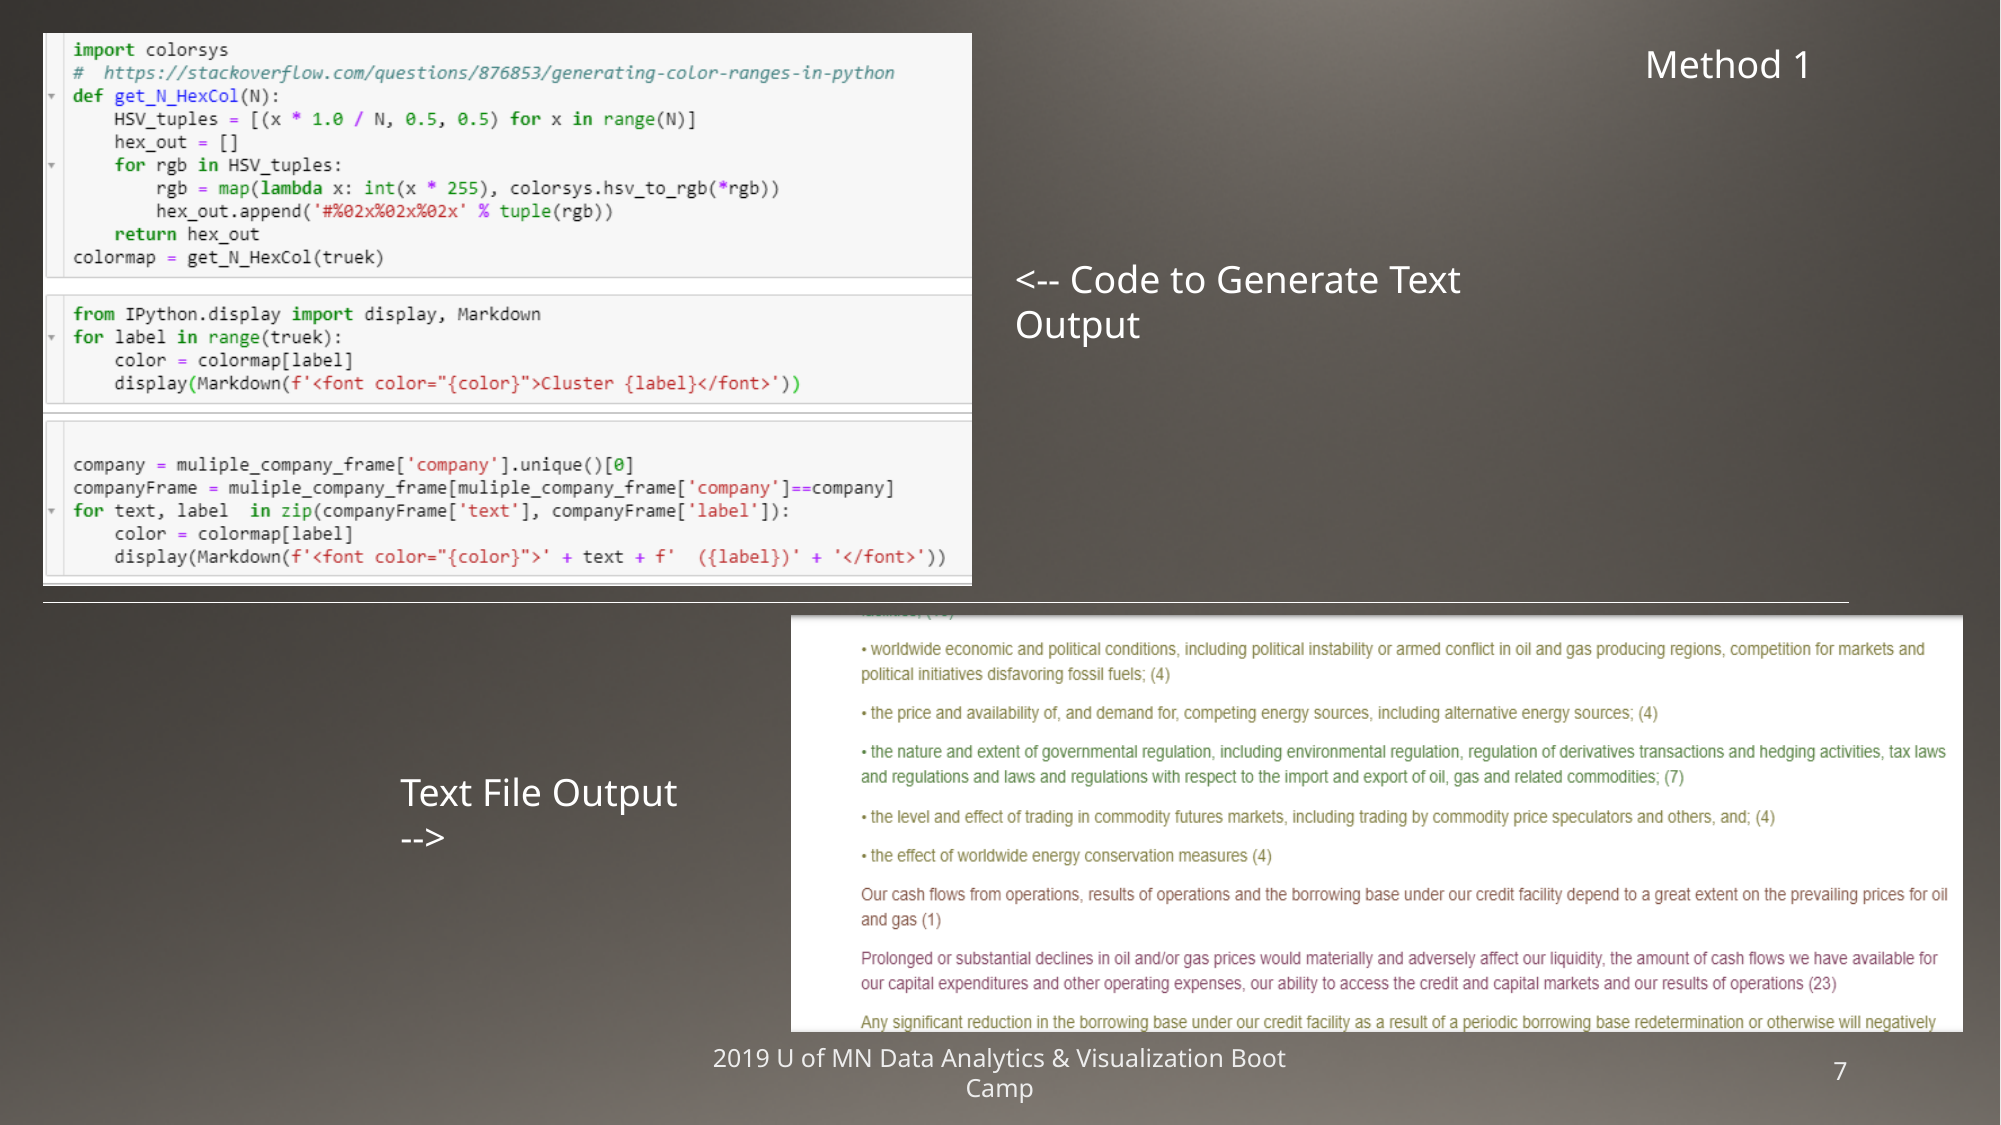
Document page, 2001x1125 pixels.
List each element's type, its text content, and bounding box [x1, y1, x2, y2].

text_box Text File Output --> [385, 761, 724, 867]
footer 2019 U of MN Data Analytics & Visualization Boot Camp [662, 1042, 1338, 1103]
picture [0, 0, 2001, 1125]
text_box Method 1 [1630, 33, 1983, 94]
slide_number 7 [1412, 1042, 1863, 1103]
text_box <-- Code to Generate Text Output [999, 248, 1553, 354]
